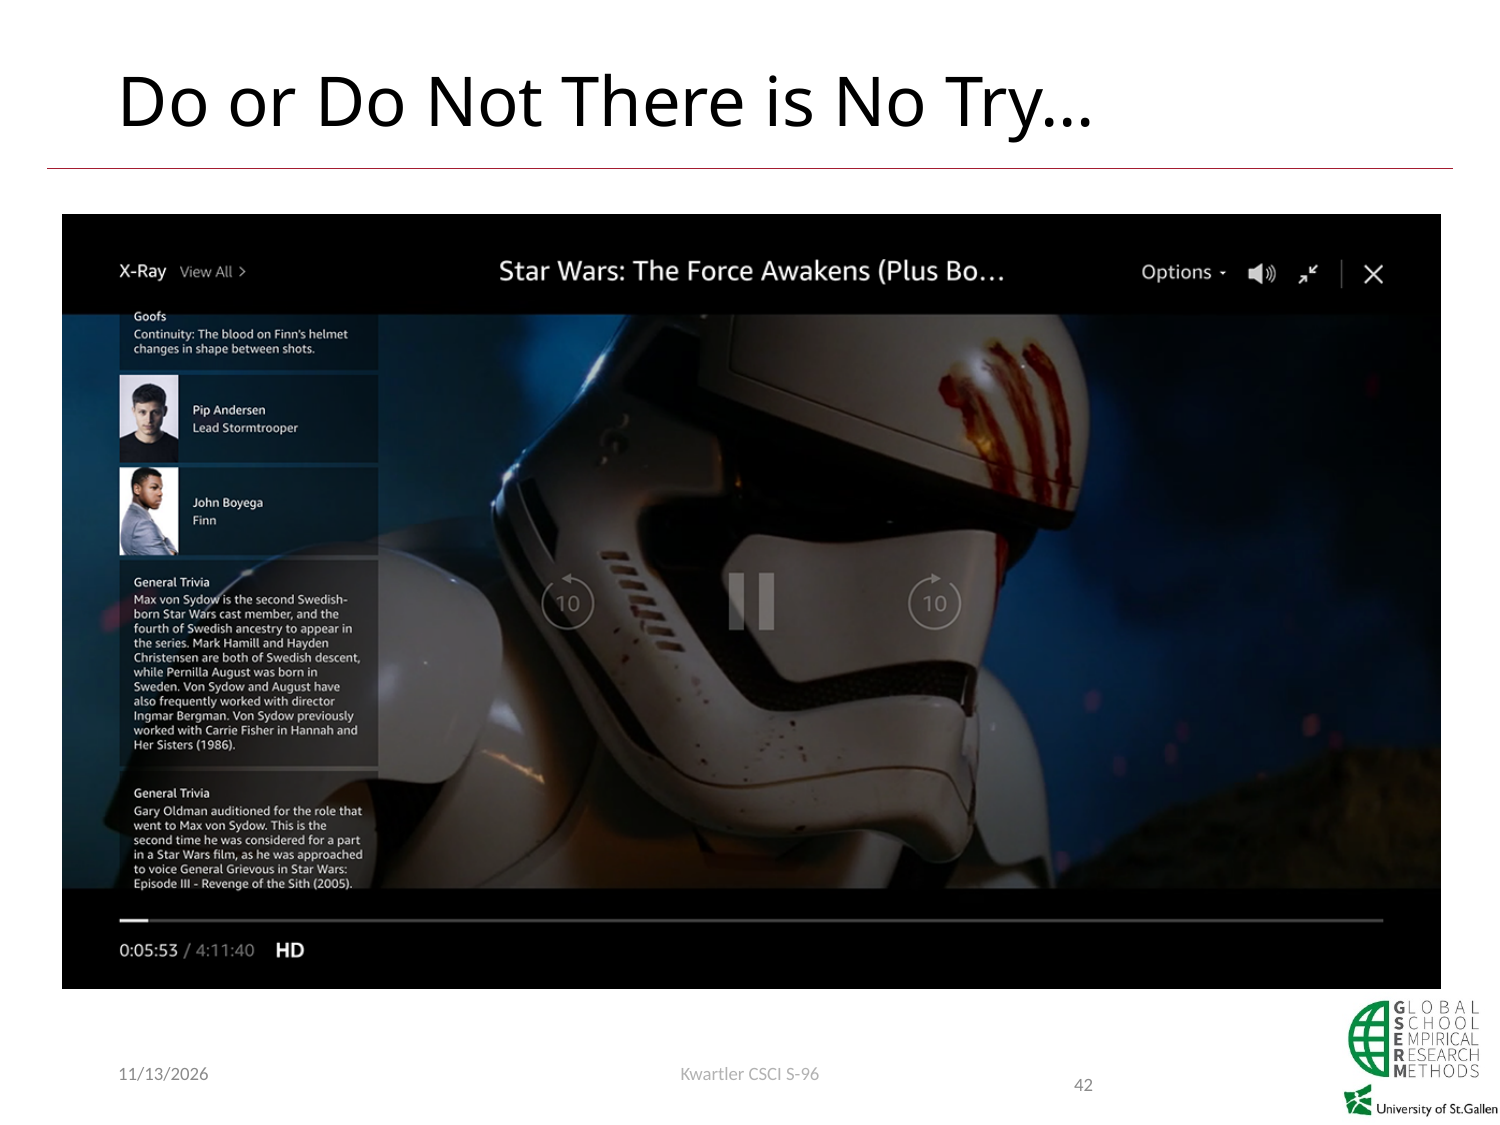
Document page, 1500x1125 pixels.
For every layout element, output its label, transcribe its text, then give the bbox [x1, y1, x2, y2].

picture [62, 214, 1441, 990]
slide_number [103, 1042, 441, 1103]
footer Kwartler CSCI S-96 [496, 1042, 1004, 1103]
title Do or Do Not There is No Try… [103, 59, 1397, 157]
picture [1342, 992, 1500, 1125]
slide_number 42 [1059, 1042, 1200, 1103]
